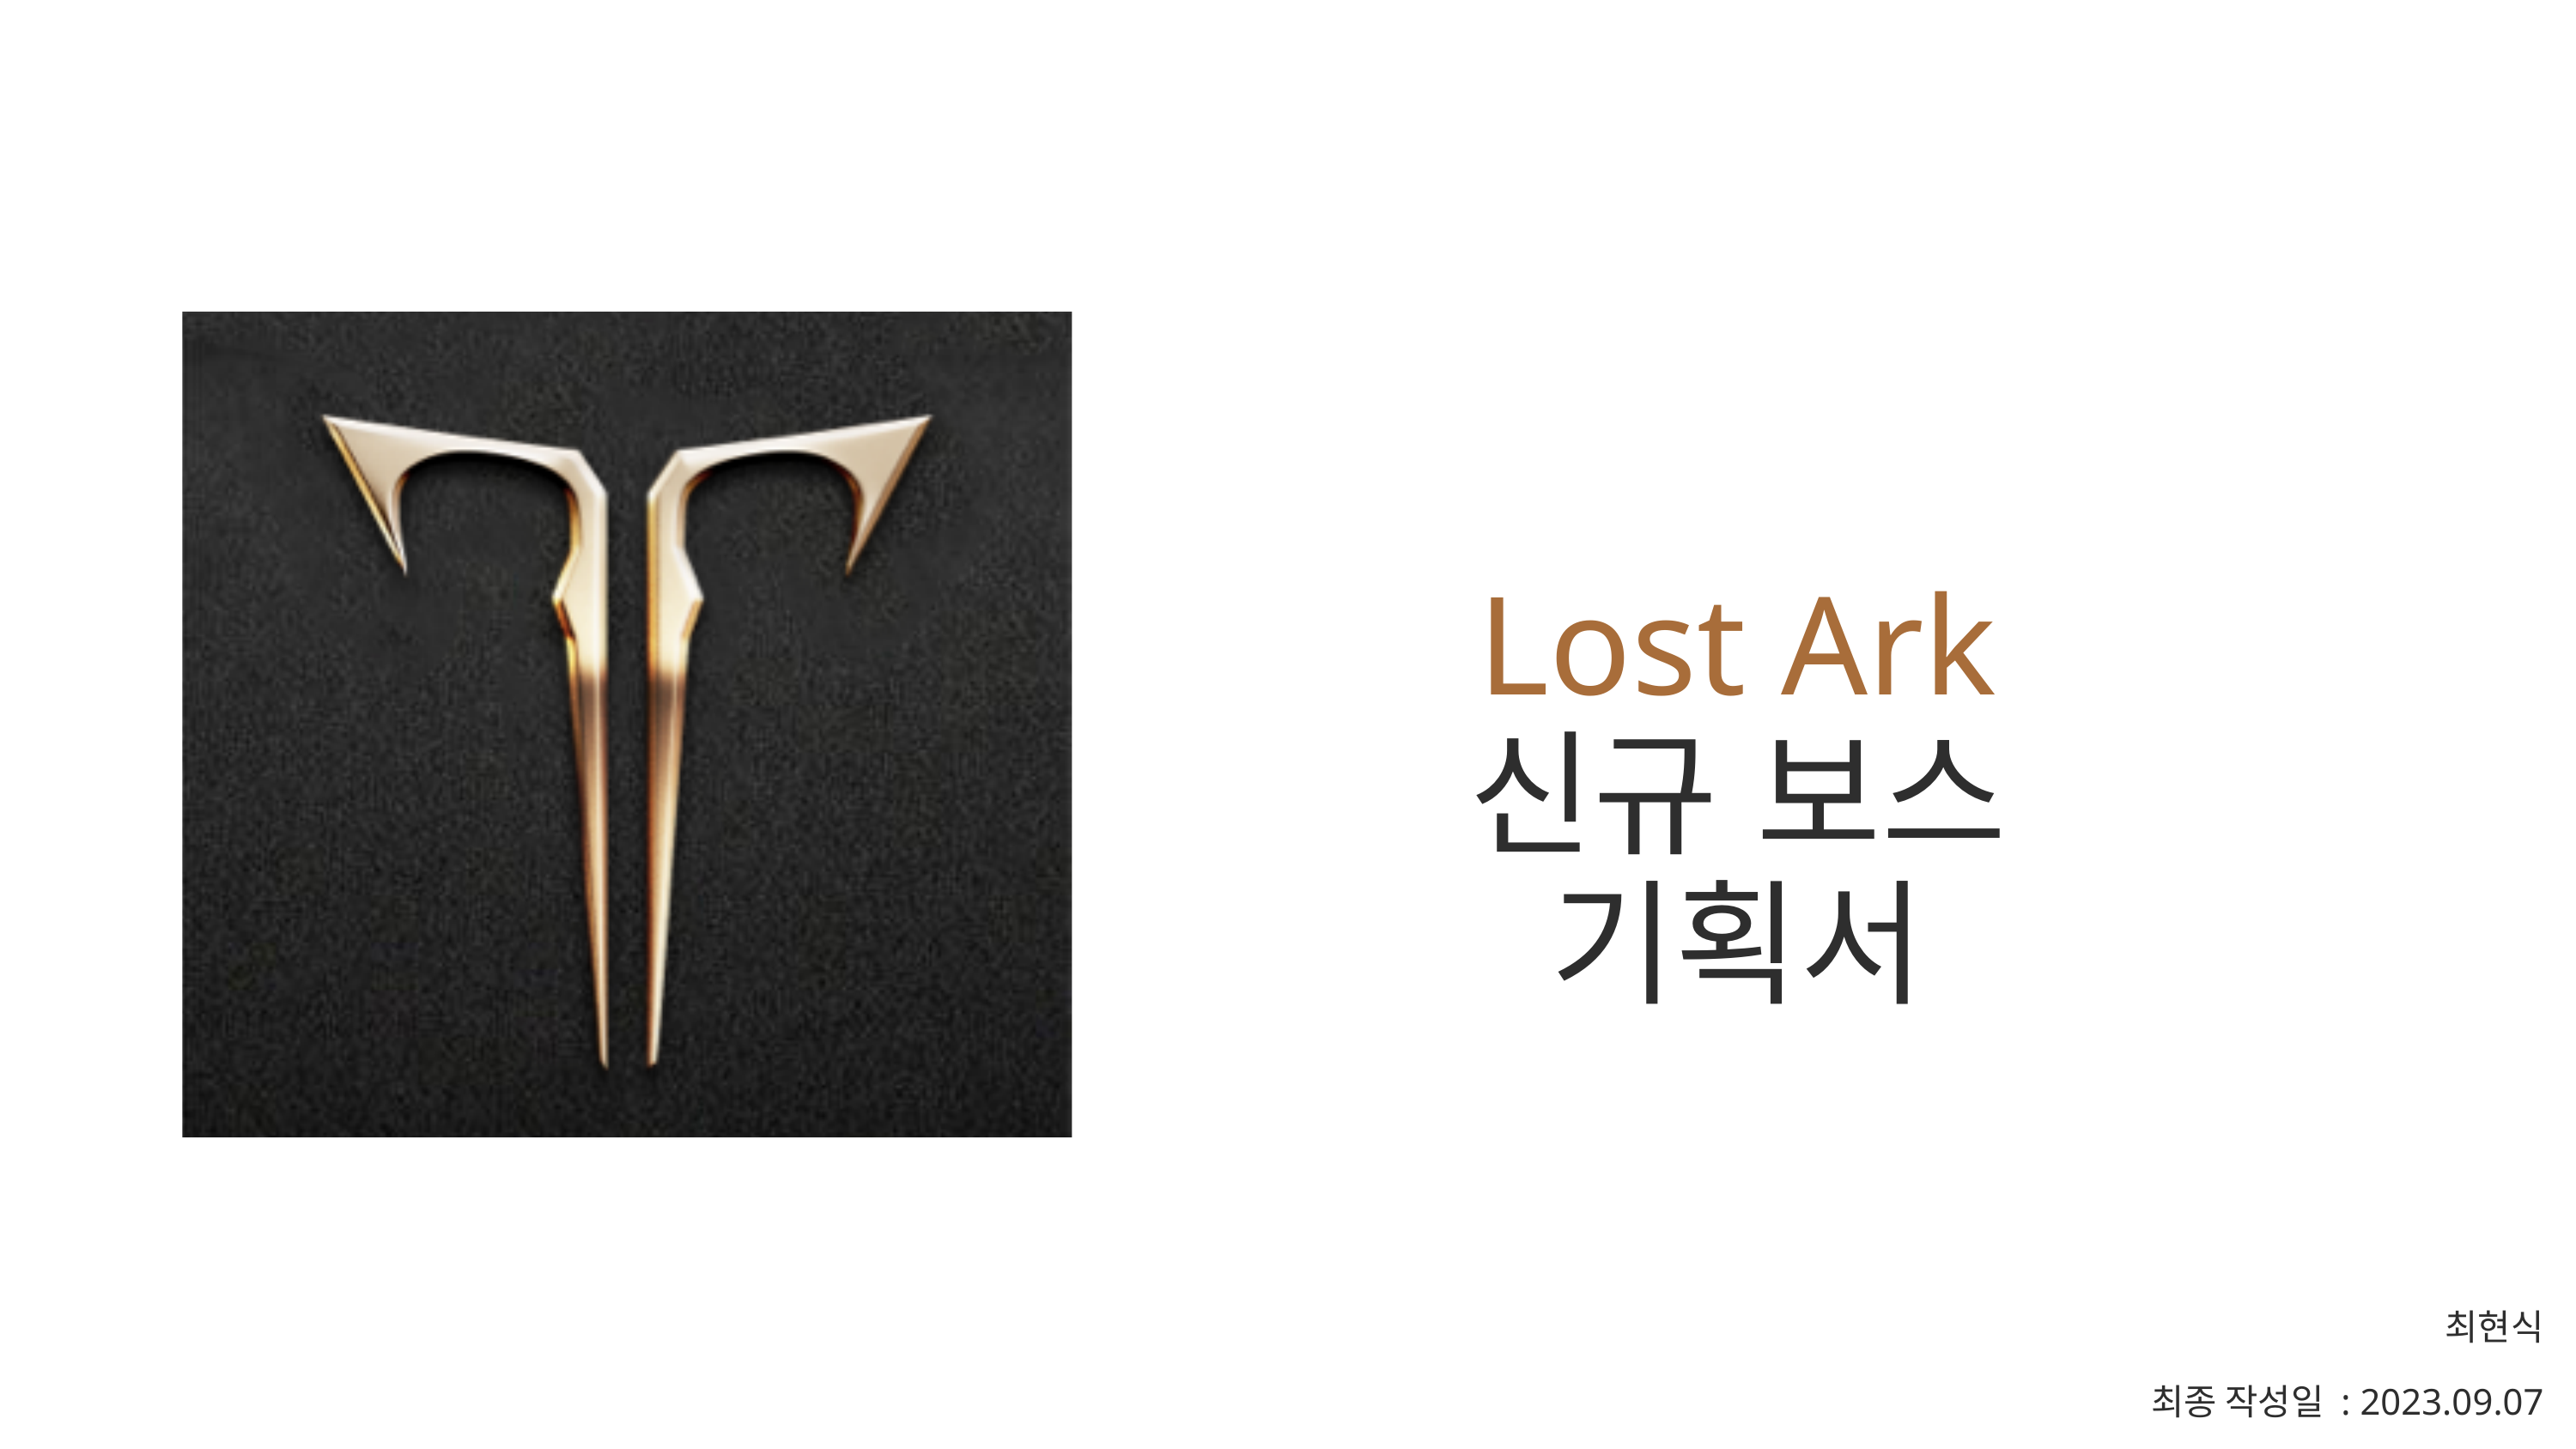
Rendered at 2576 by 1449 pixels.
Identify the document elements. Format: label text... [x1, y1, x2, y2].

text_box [182, 311, 1072, 1137]
text_box Lost Ark 신규 보스 기획서 [1267, 573, 2208, 1022]
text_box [1844, 1303, 2545, 1422]
